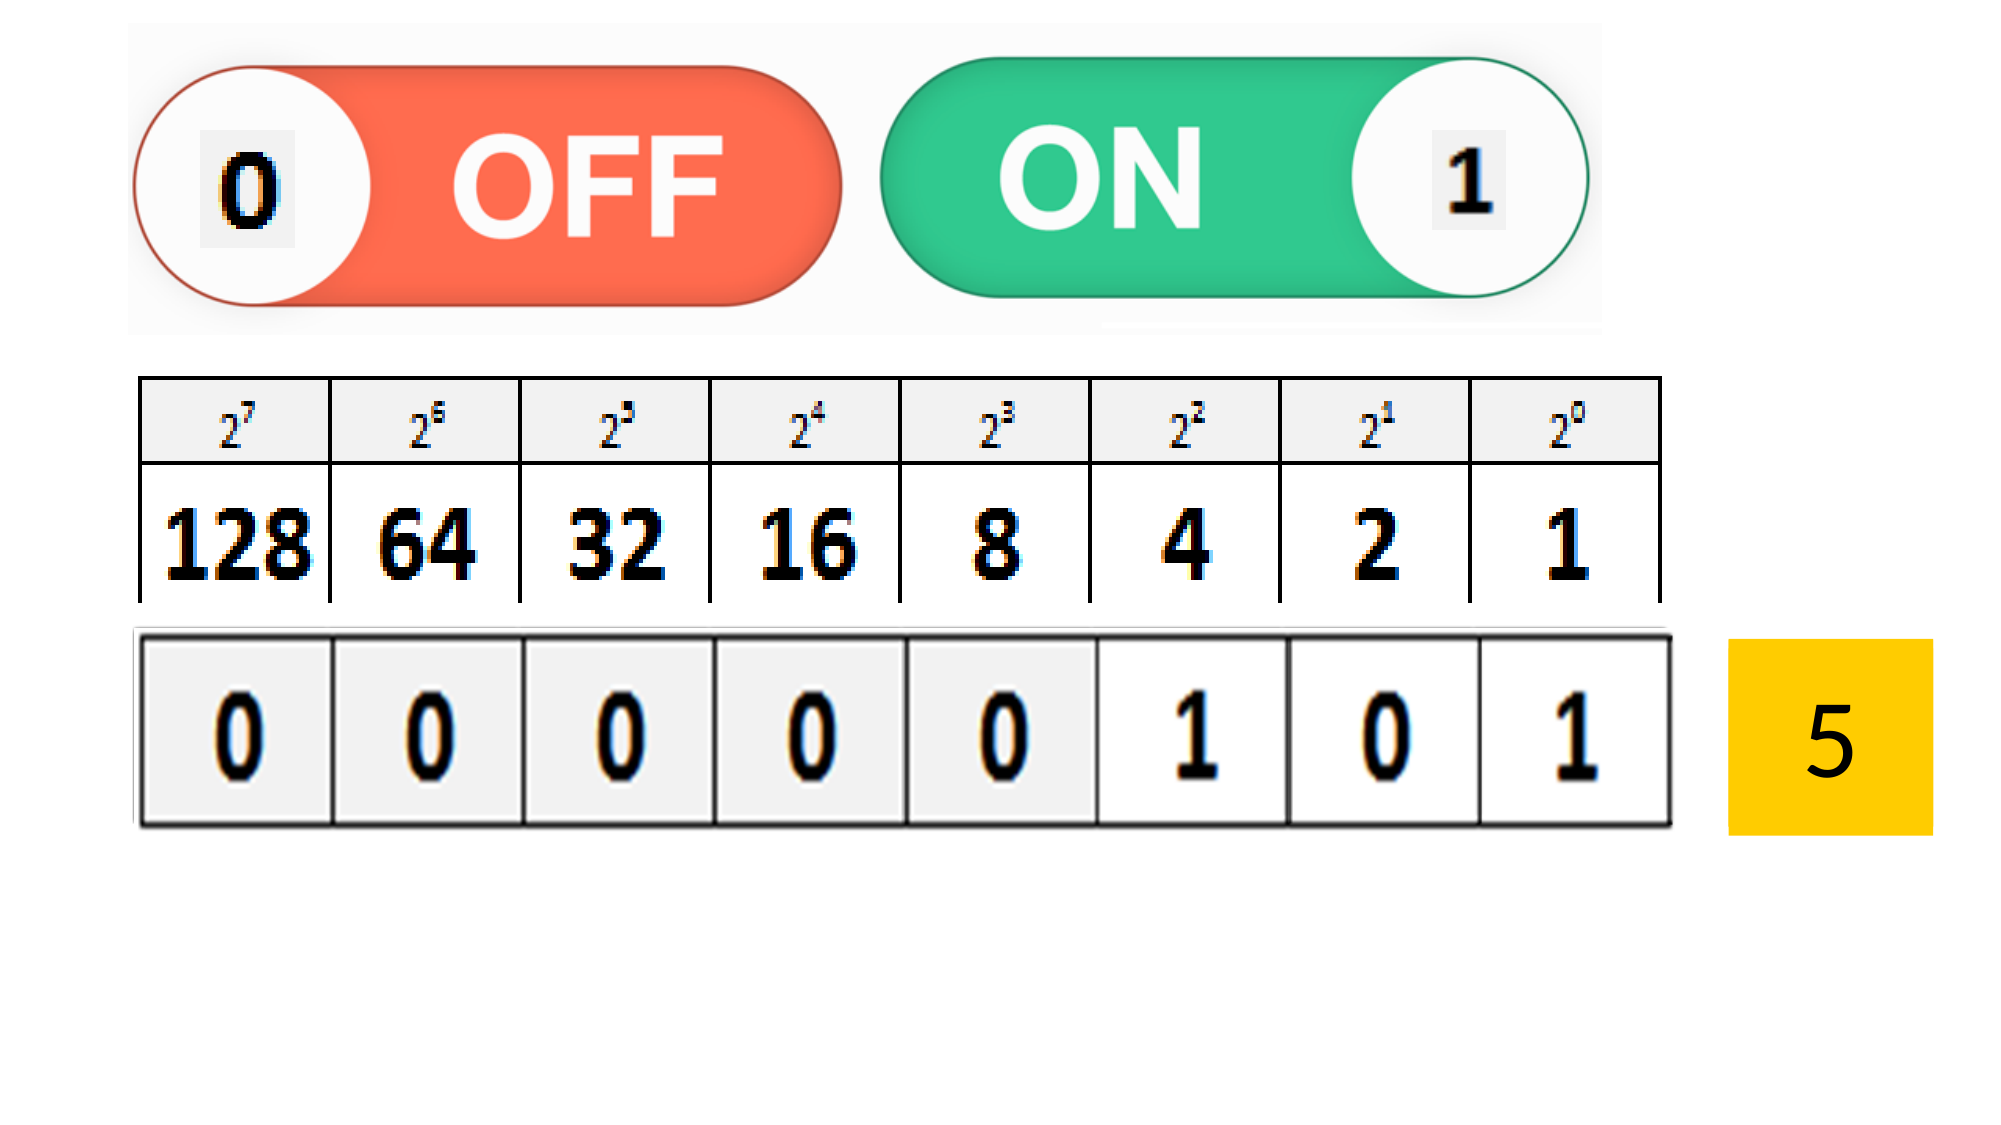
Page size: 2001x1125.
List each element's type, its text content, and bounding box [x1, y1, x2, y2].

text_box 5 [1728, 638, 1934, 827]
picture [128, 23, 1602, 335]
picture [128, 355, 1679, 836]
text_box 42 [1728, 827, 1934, 837]
